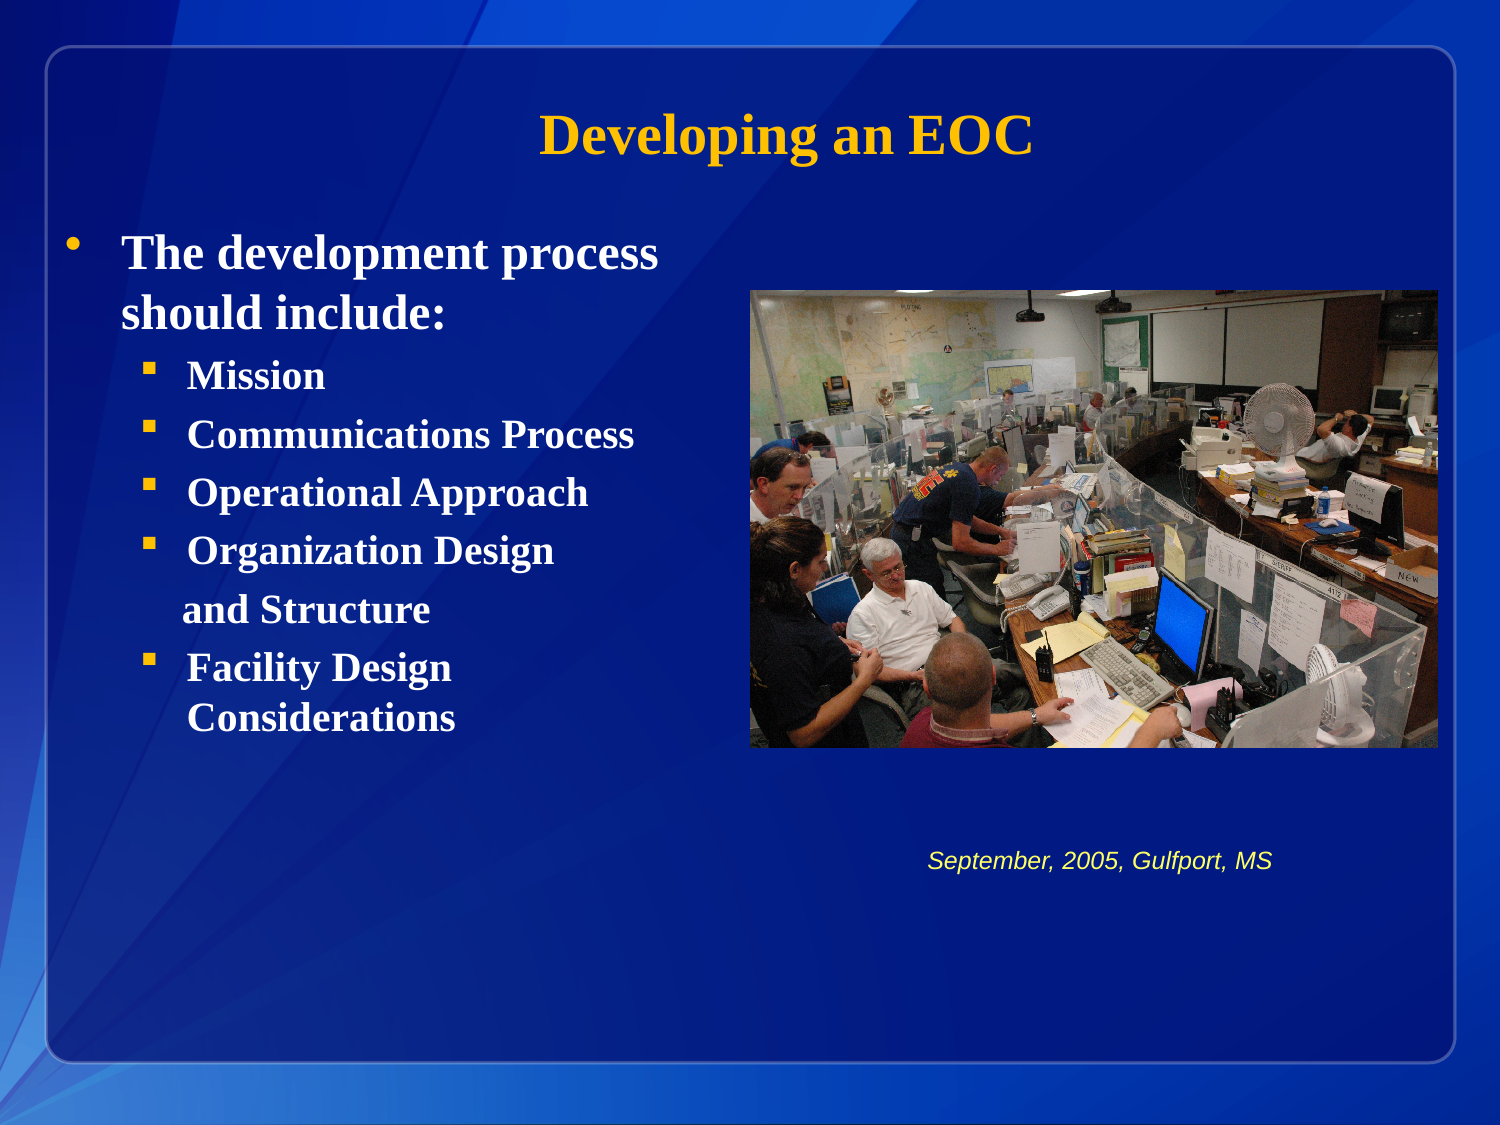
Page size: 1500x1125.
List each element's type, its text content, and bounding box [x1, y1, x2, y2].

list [749, 289, 1438, 748]
picture [0, 0, 1500, 1125]
list The development process should include: Mission Communications Process Operational Approach Organization Design and Structure Facility Design Considerations [50, 212, 738, 1005]
text_box September, 2005, Gulfport, MS [912, 837, 1313, 883]
title Developing an EOC [287, 37, 1288, 225]
